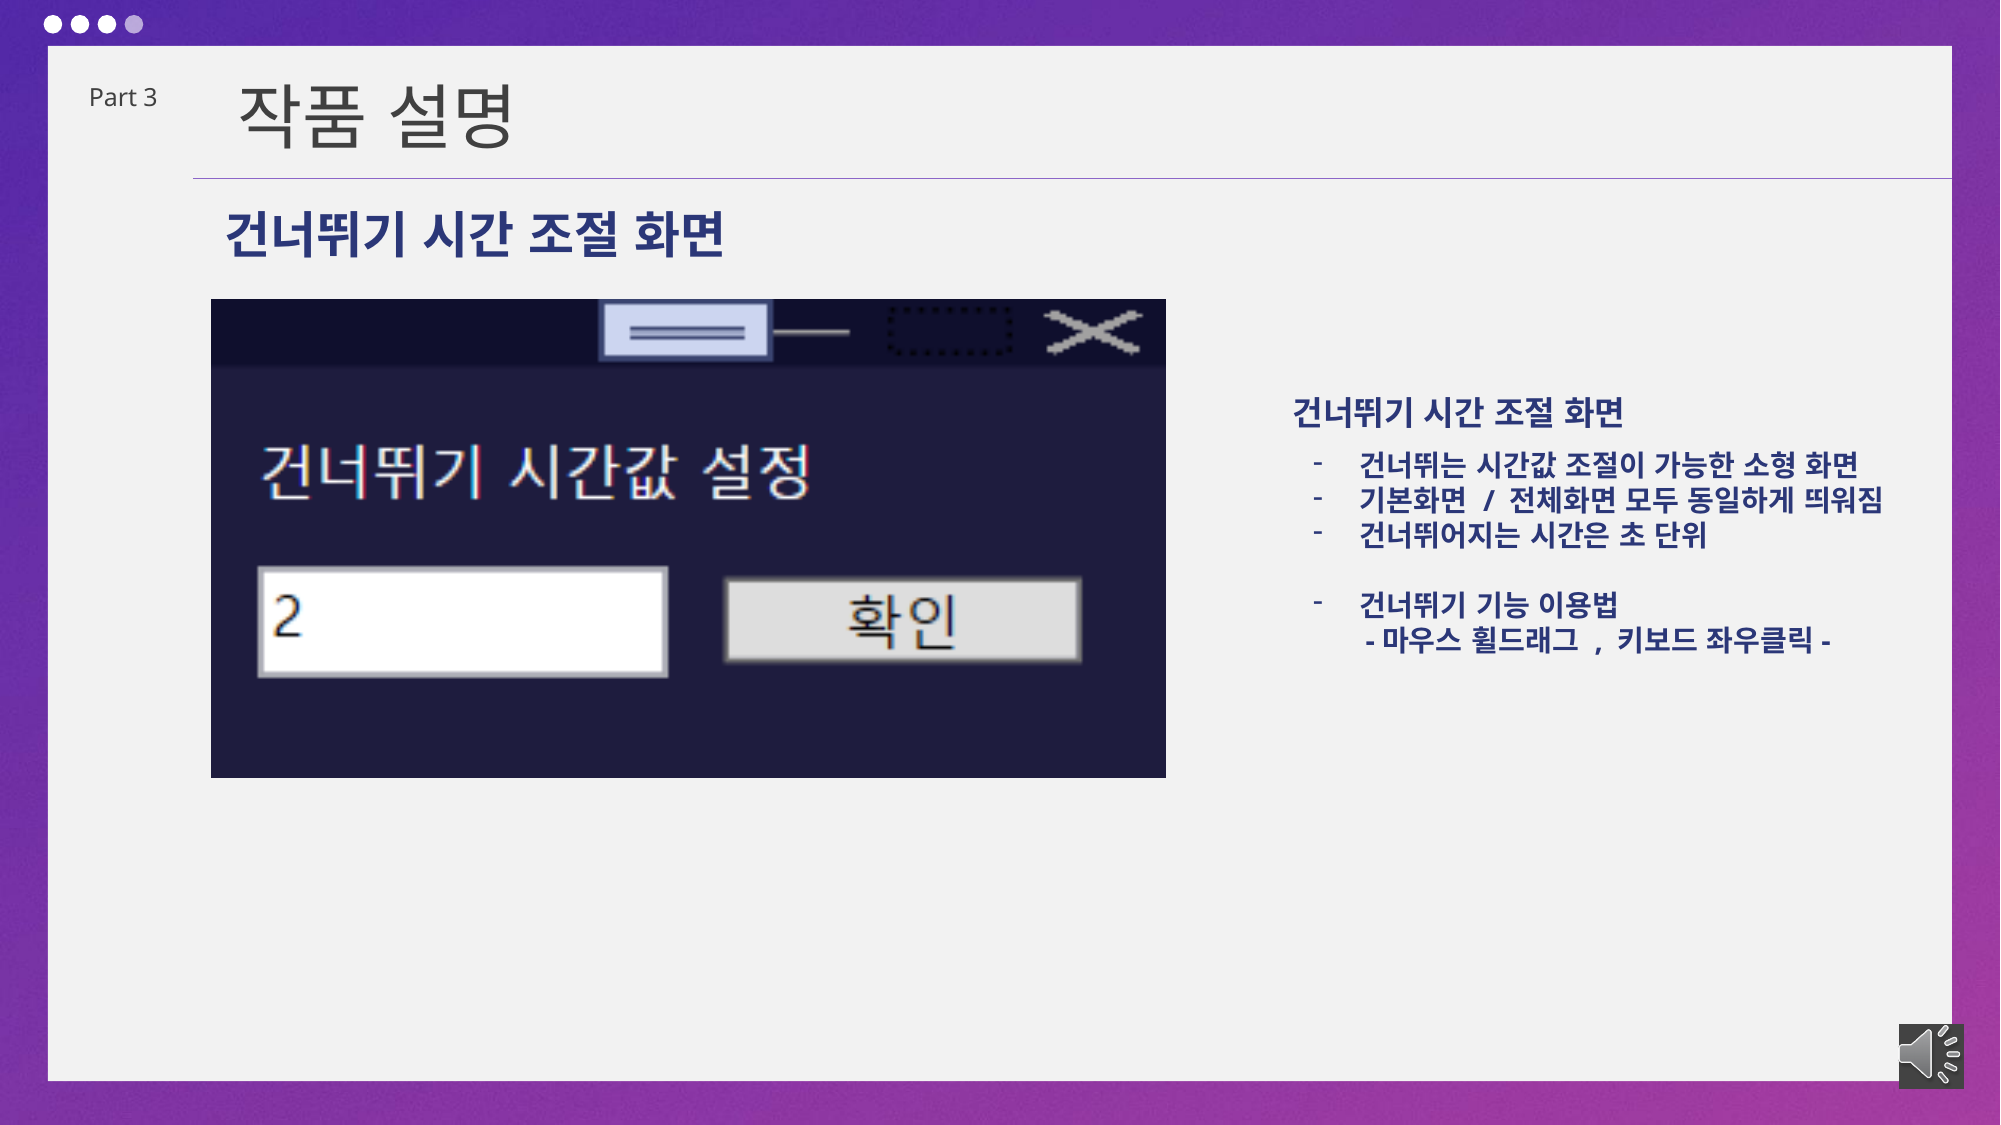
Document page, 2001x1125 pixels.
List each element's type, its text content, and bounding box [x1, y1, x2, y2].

text_box [96, 13, 118, 35]
picture [0, 0, 2000, 1125]
text_box 건너뛰기 시간 조절 화면 [1278, 384, 1846, 440]
text_box Part 3 [74, 73, 173, 119]
text_box [69, 13, 91, 35]
text_box [123, 13, 145, 35]
text_box [42, 13, 64, 35]
text_box 작품 설명 [222, 65, 533, 165]
text_box 건너뛰는 시간값 조절이 가능한 소형 화면 기본화면 / 전체화면 모두 동일하게 띄워짐 건너뛰어지는 시간은 초 단위 건너뛰기 기능 이용법 -마우스 휠드래그 , 키보드 좌우클릭- [1298, 440, 1936, 700]
text_box 건너뛰기 시간 조절 화면 [209, 196, 778, 272]
